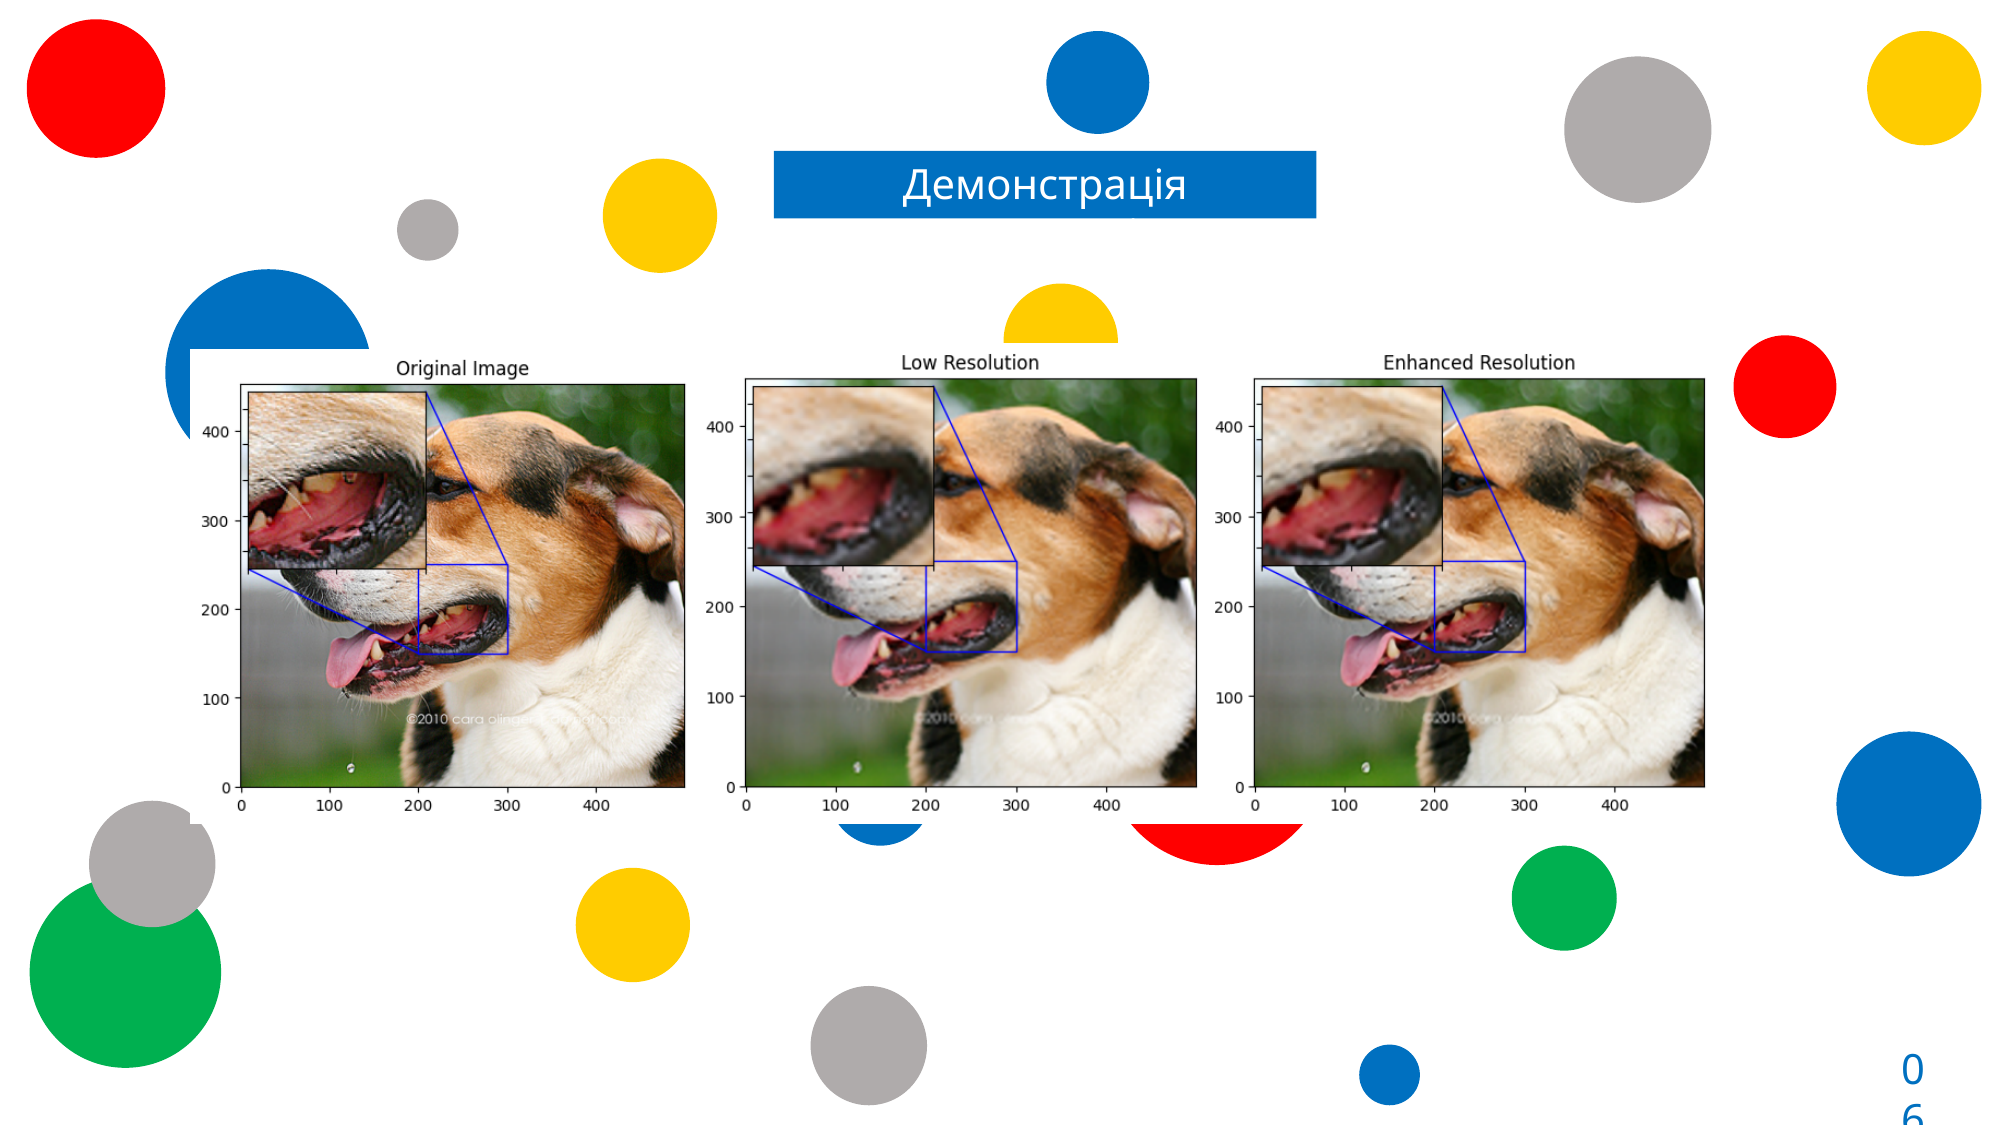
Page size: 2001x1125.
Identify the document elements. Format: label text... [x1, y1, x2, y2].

text_box [1866, 29, 1983, 147]
text_box [1732, 334, 1838, 440]
text_box [25, 18, 167, 159]
text_box [1045, 29, 1151, 135]
text_box [1002, 282, 1119, 343]
text_box [1835, 730, 1983, 878]
text_box [1510, 844, 1618, 952]
text_box [601, 157, 719, 274]
text_box [837, 824, 924, 847]
text_box 06 [1886, 1035, 1957, 1125]
text_box Демонстрація результатів [773, 149, 1317, 265]
text_box [1563, 55, 1713, 204]
text_box [1358, 1043, 1421, 1107]
text_box [28, 882, 223, 1069]
picture [190, 343, 1715, 824]
text_box [164, 268, 371, 442]
text_box [1129, 824, 1305, 867]
text_box [574, 866, 692, 984]
text_box [396, 198, 460, 262]
text_box [809, 984, 929, 1107]
text_box [87, 799, 217, 929]
